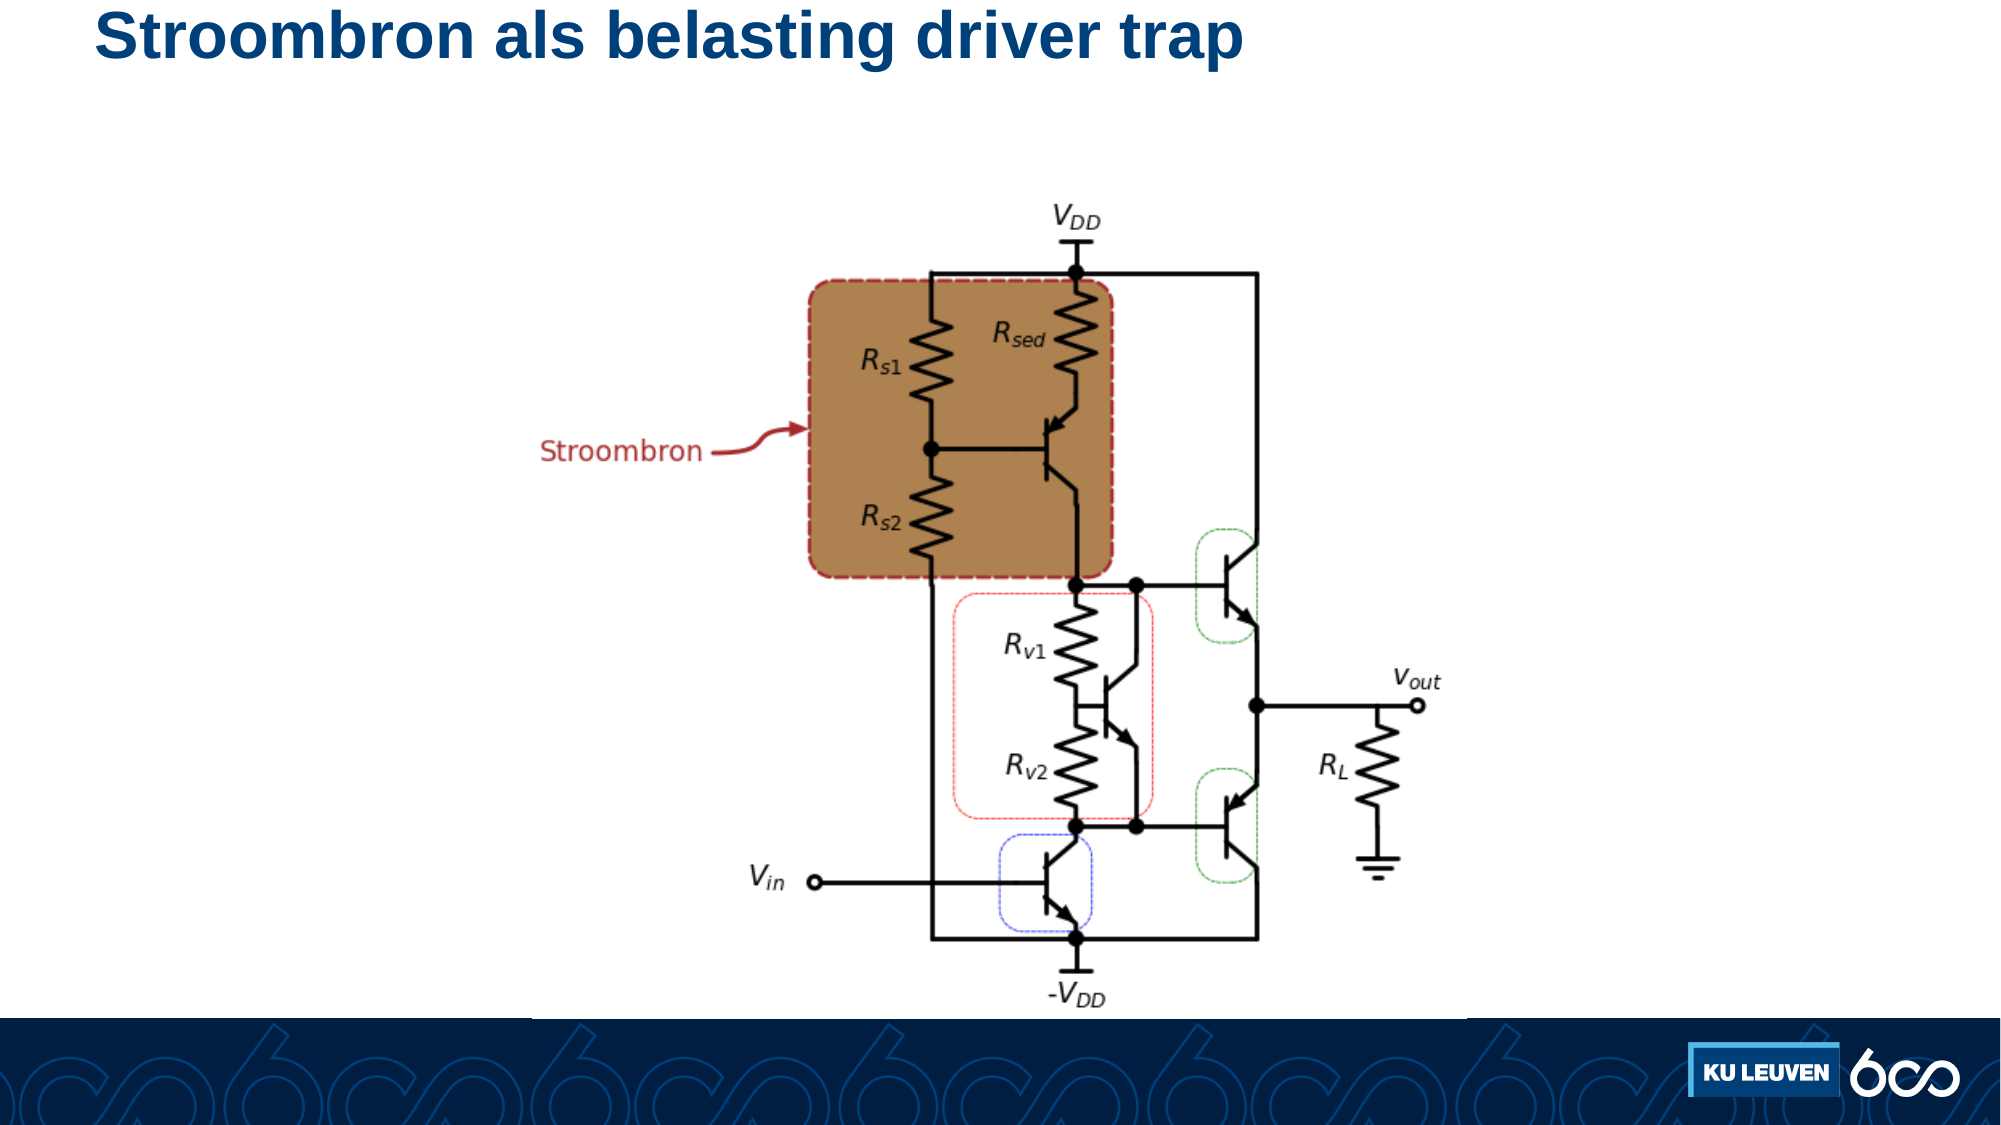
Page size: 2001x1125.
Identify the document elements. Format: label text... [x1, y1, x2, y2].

title Stroombron als belasting driver trap [94, 0, 1906, 108]
picture [0, 193, 2001, 1125]
